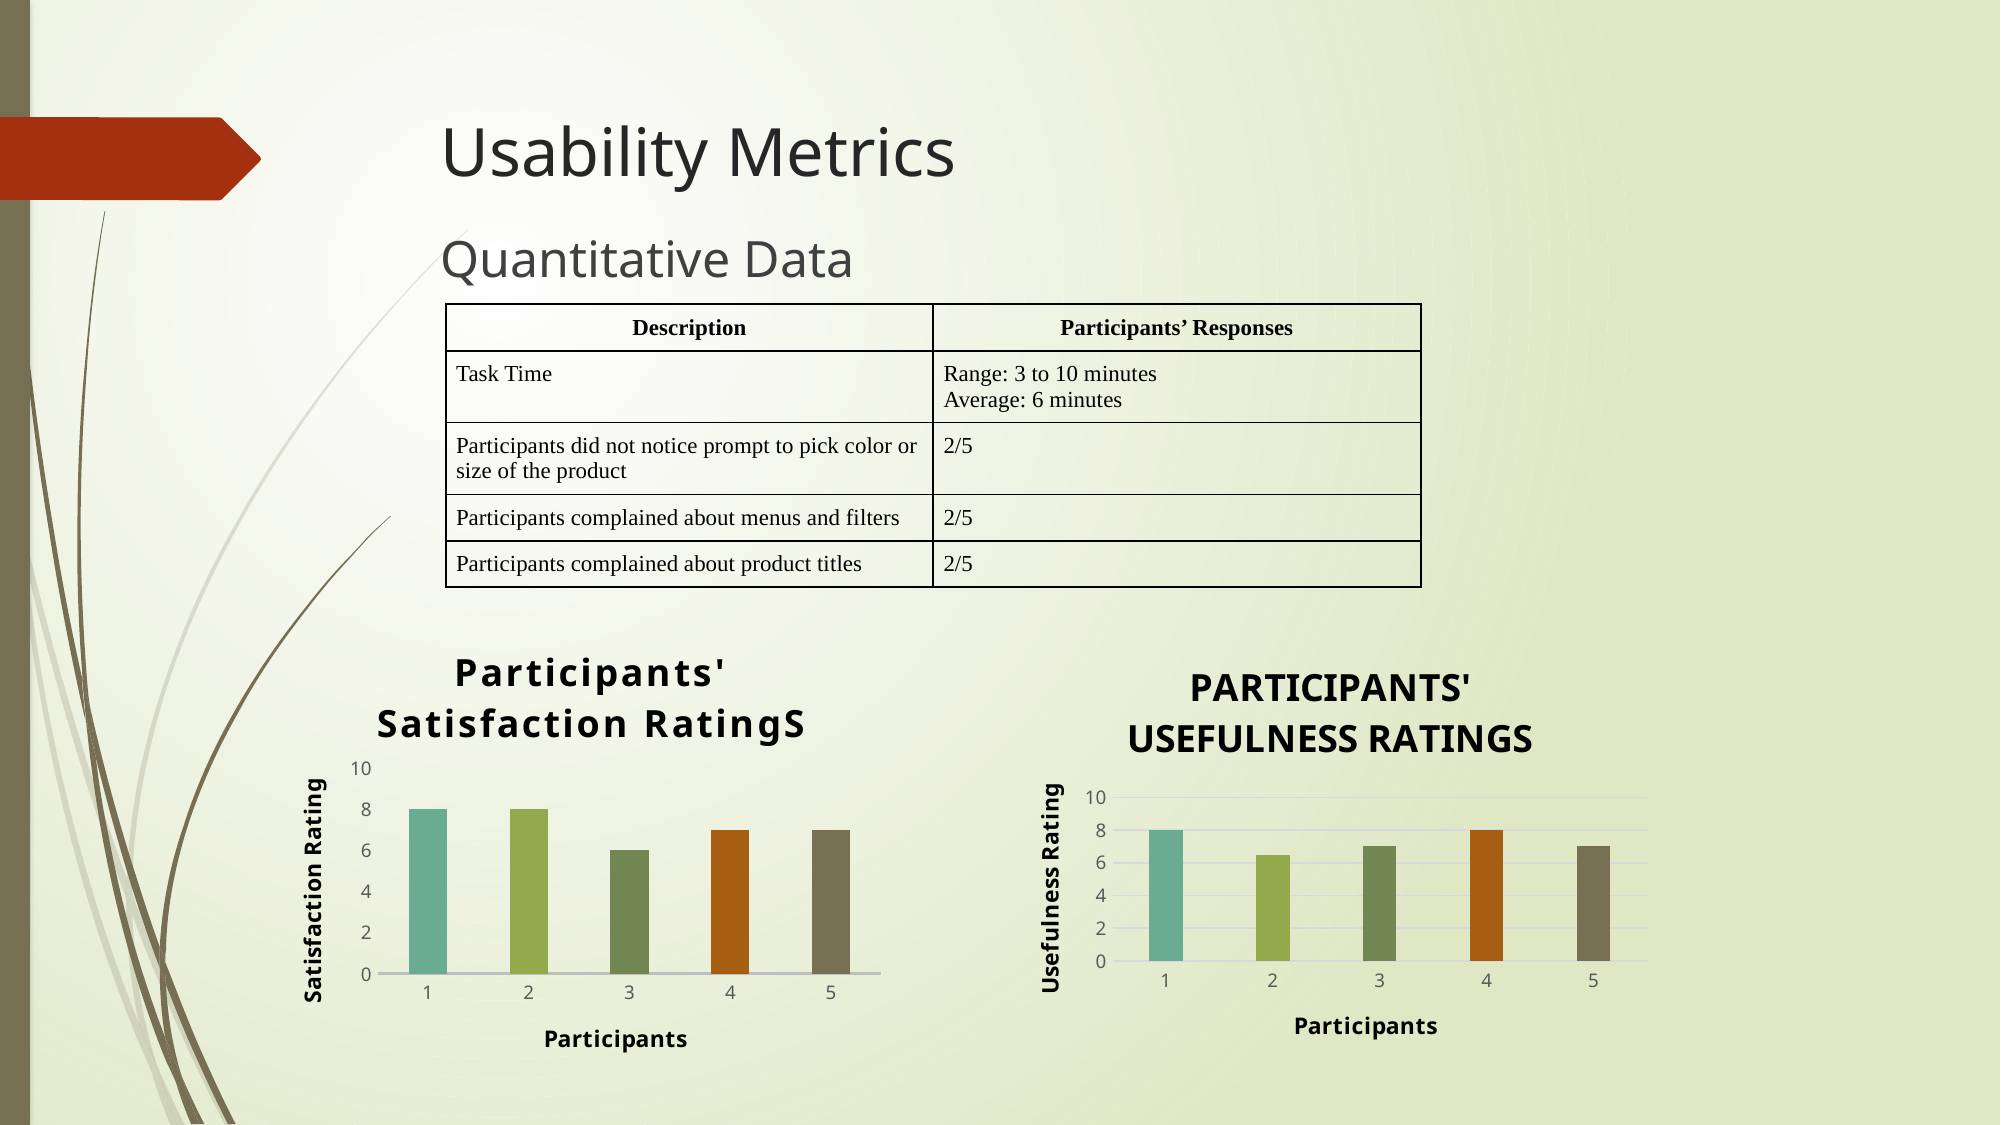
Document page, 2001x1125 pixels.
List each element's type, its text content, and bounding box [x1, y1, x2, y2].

table_cell Task Time [447, 352, 932, 422]
table_cell 2/5 [934, 542, 1420, 586]
table_cell Range: 3 to 10 minutes Average: 6 minutes [934, 352, 1420, 422]
table_cell Participants complained about menus and filters [447, 495, 932, 540]
table_cell Participants did not notice prompt to pick color or size of the product [447, 423, 932, 494]
table_cell 2/5 [934, 423, 1420, 494]
table_cell Participants complained about product titles [447, 542, 932, 586]
title Usability Metrics [425, 102, 1888, 313]
table_header Description [447, 305, 932, 350]
table_cell 2/5 [934, 495, 1420, 540]
chart [999, 632, 1661, 1073]
text_box Quantitative Data [425, 220, 951, 295]
table_header Participants’ Responses [934, 305, 1420, 350]
chart [276, 616, 906, 1073]
